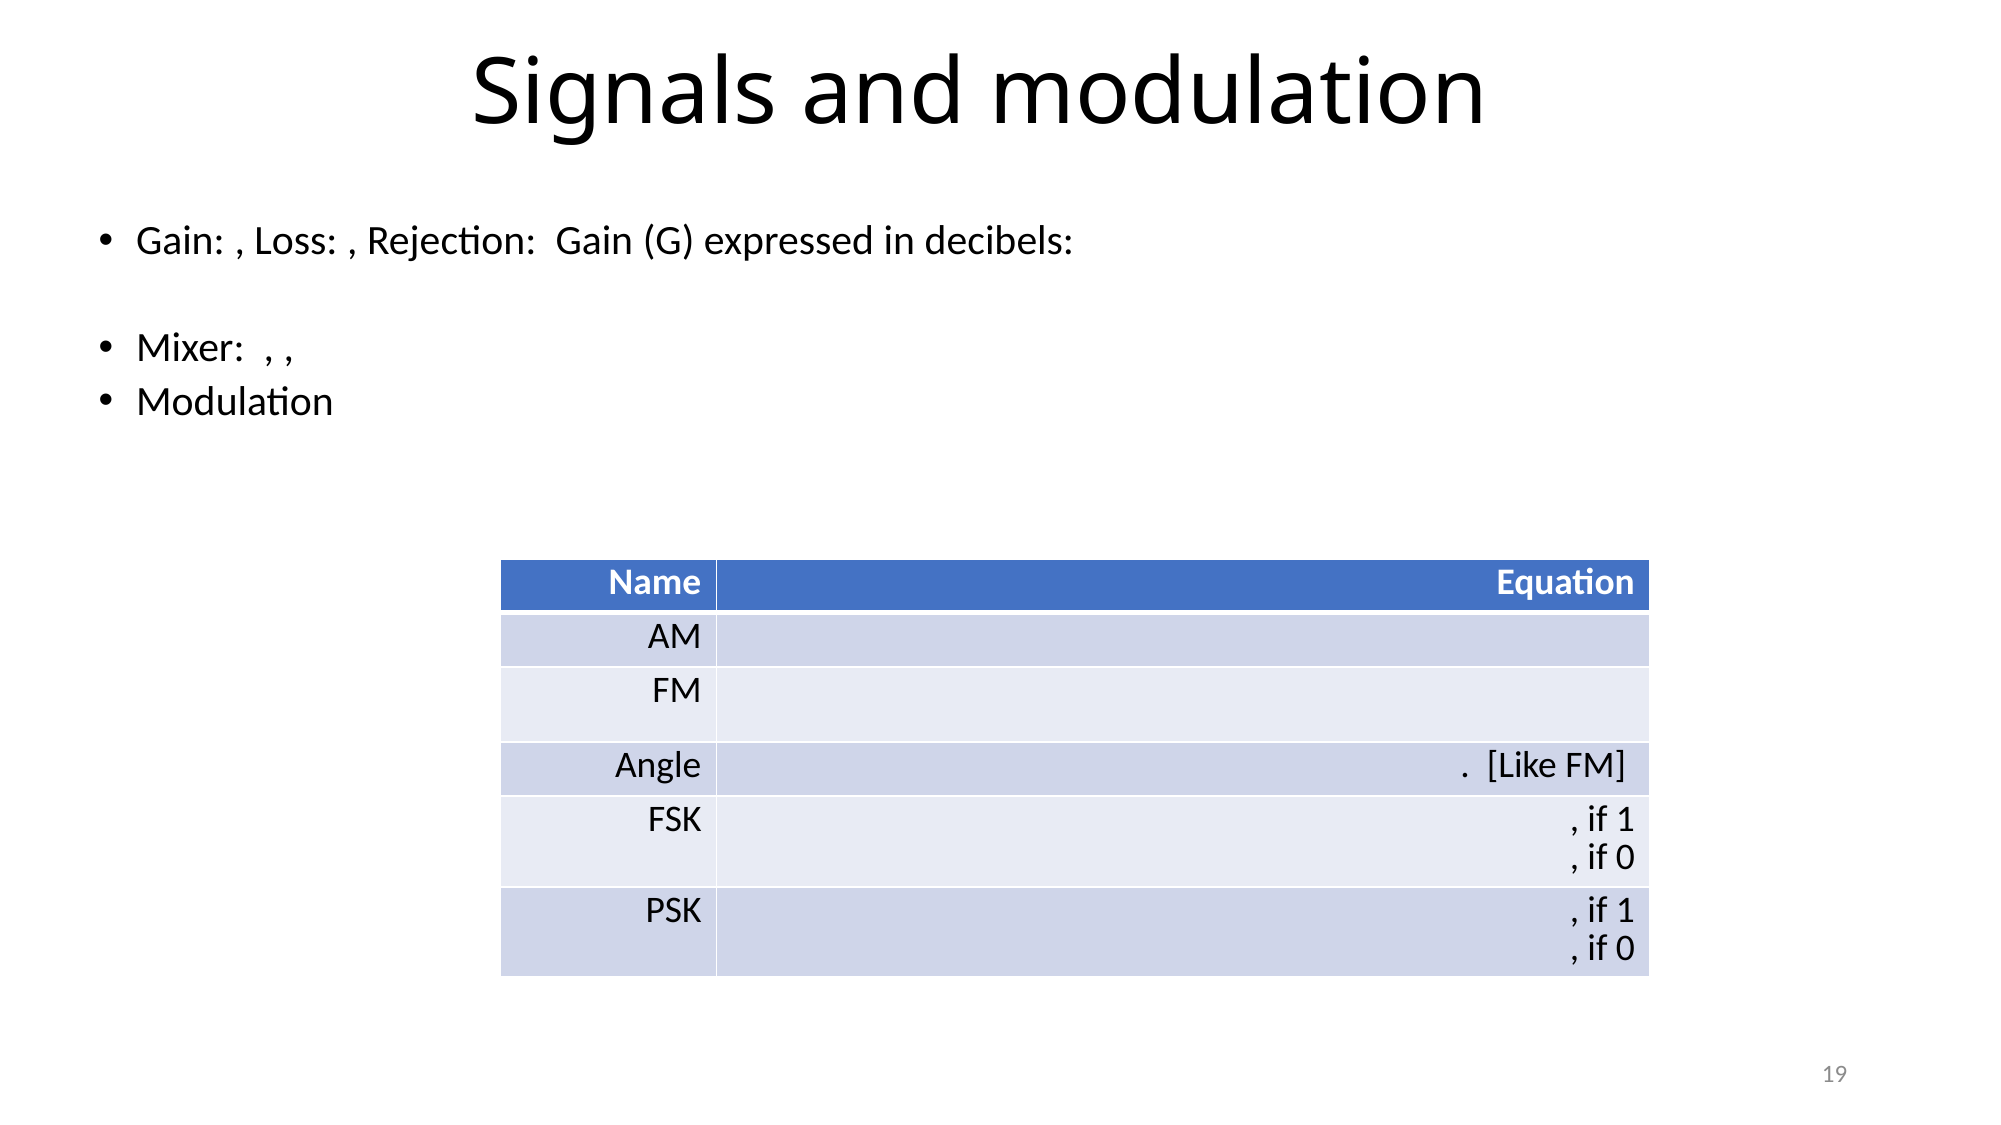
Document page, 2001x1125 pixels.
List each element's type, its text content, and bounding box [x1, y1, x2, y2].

title Signals and modulation [117, 22, 1843, 165]
slide_number 19 [1412, 1042, 1863, 1103]
